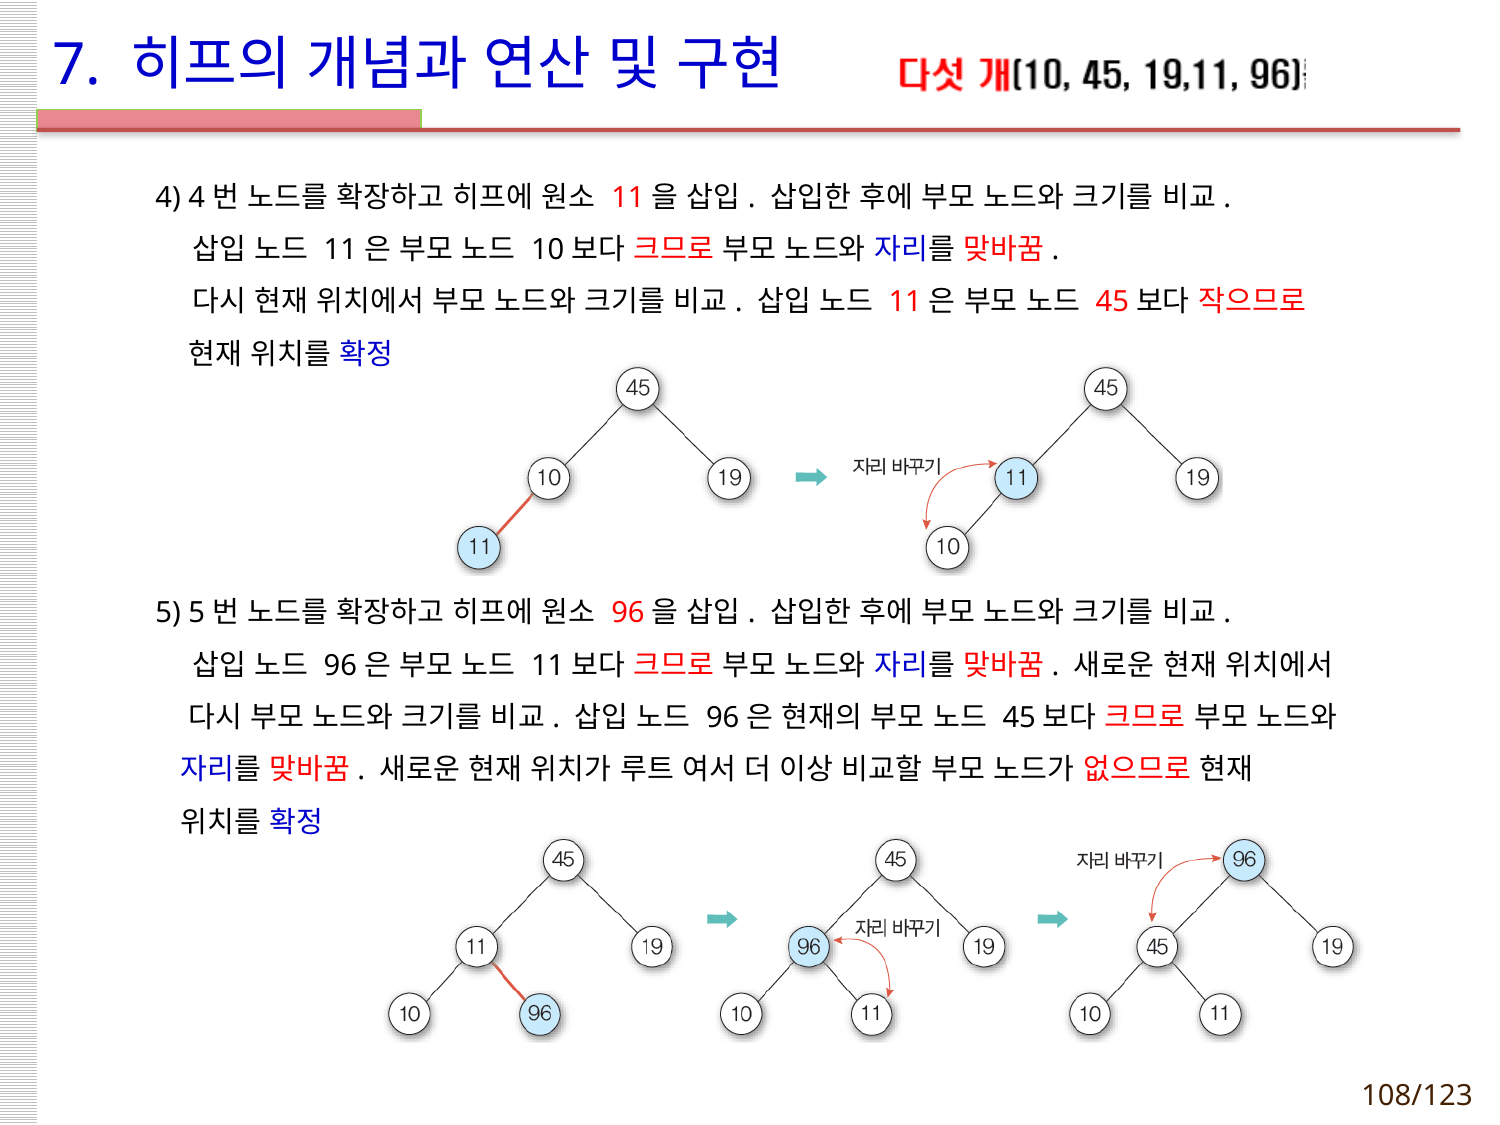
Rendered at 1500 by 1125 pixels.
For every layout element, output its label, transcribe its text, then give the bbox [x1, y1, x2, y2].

picture [383, 833, 1364, 1043]
picture [891, 48, 1306, 104]
picture [454, 361, 1223, 576]
title 7. 히프의 개념과 연산 및 구현 [37, 13, 1278, 109]
list 4) 4번 노드를 확장하고 히프에 원소 11을 삽입. 삽입한 후에 부모 노드와 크기를 비교. 삽입 노드 11은 부모 노드 10보다 크므로 부모 노드와 자리를 맞바꿈. 다시 현재 위치에서 부모 노드와 크기를 비교. 삽입 노드 11은 부모 노드 45보다 작으므로 현재 위치를 확정 5) 5번 노드를 확장하고 히프에 원소 96을 삽입. 삽입한 후에 부모 노드와 크기를 비교. 삽입 노드 96은 부모 노드 11보다 크므로 부모 노드와 자리를 맞바꿈. 새로운 현재 위치에서 다시 부모 노드와 크기를 비교. 삽입 노드 96은 현재의 부모 노드 45보다 크므로 부모 노드와 자리를 맞바꿈. 새로운 현재 위치가 루트 여서 더 이상 비교할 부모 노드가 없으므로 현재 위치를 확정 [37, 152, 1463, 1091]
